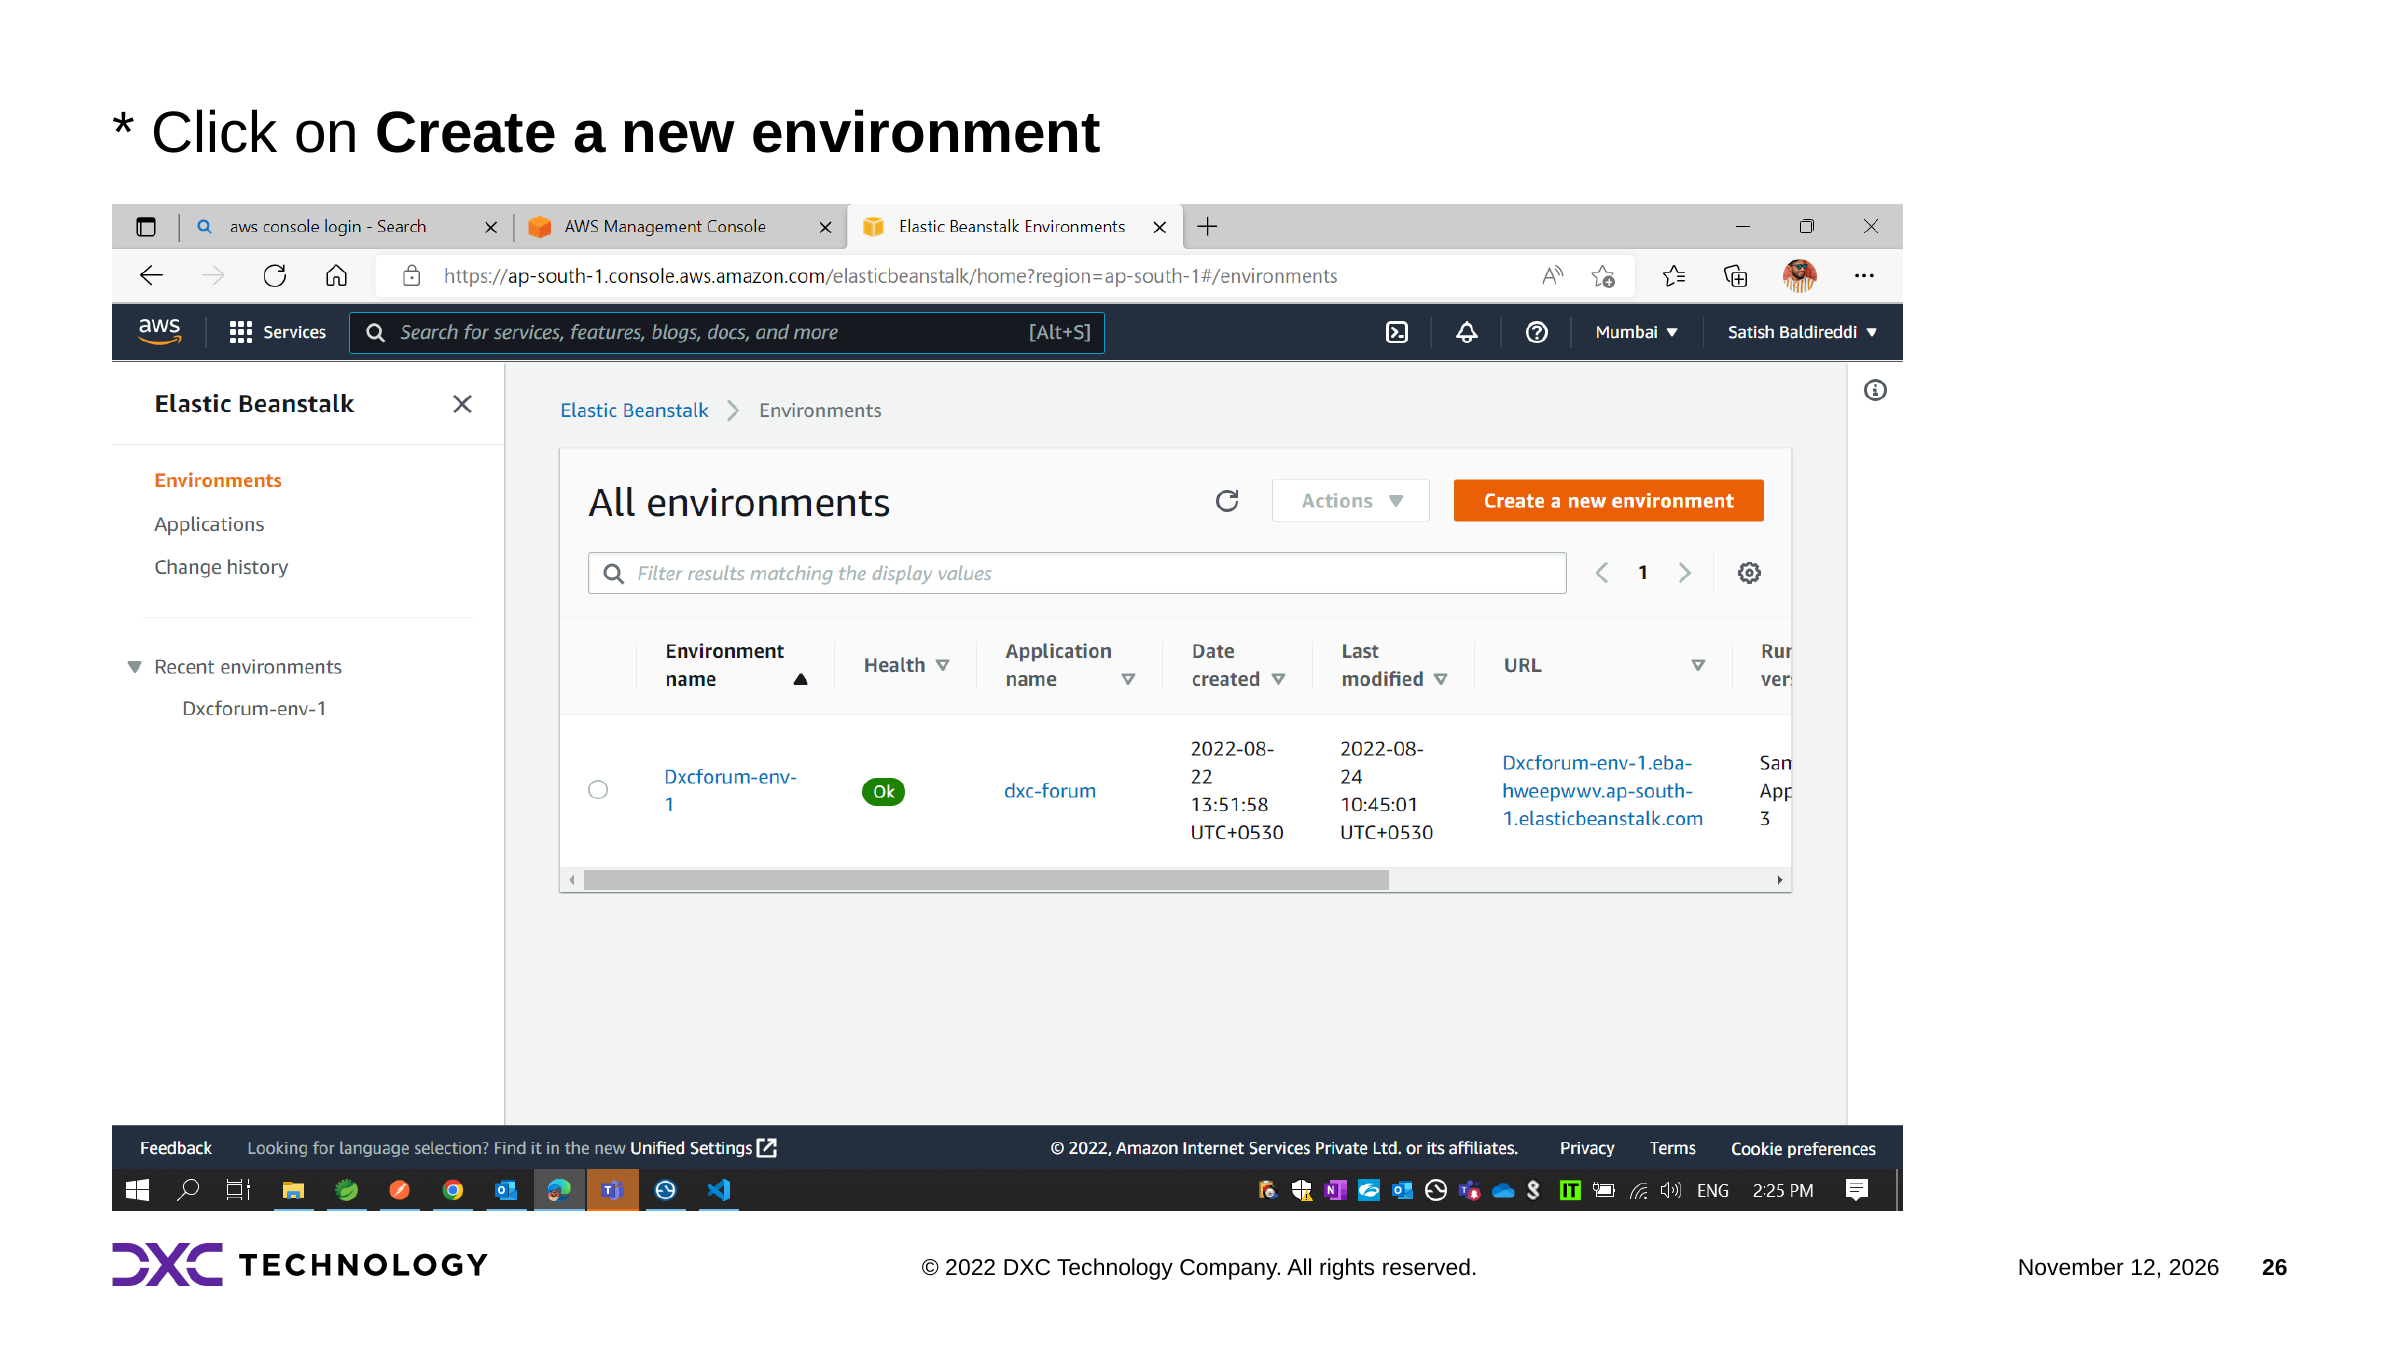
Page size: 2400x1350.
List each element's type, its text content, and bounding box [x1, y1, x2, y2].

picture [112, 1243, 488, 1286]
picture [112, 204, 1903, 1212]
title * Click on Create a new environment [112, 104, 2288, 338]
